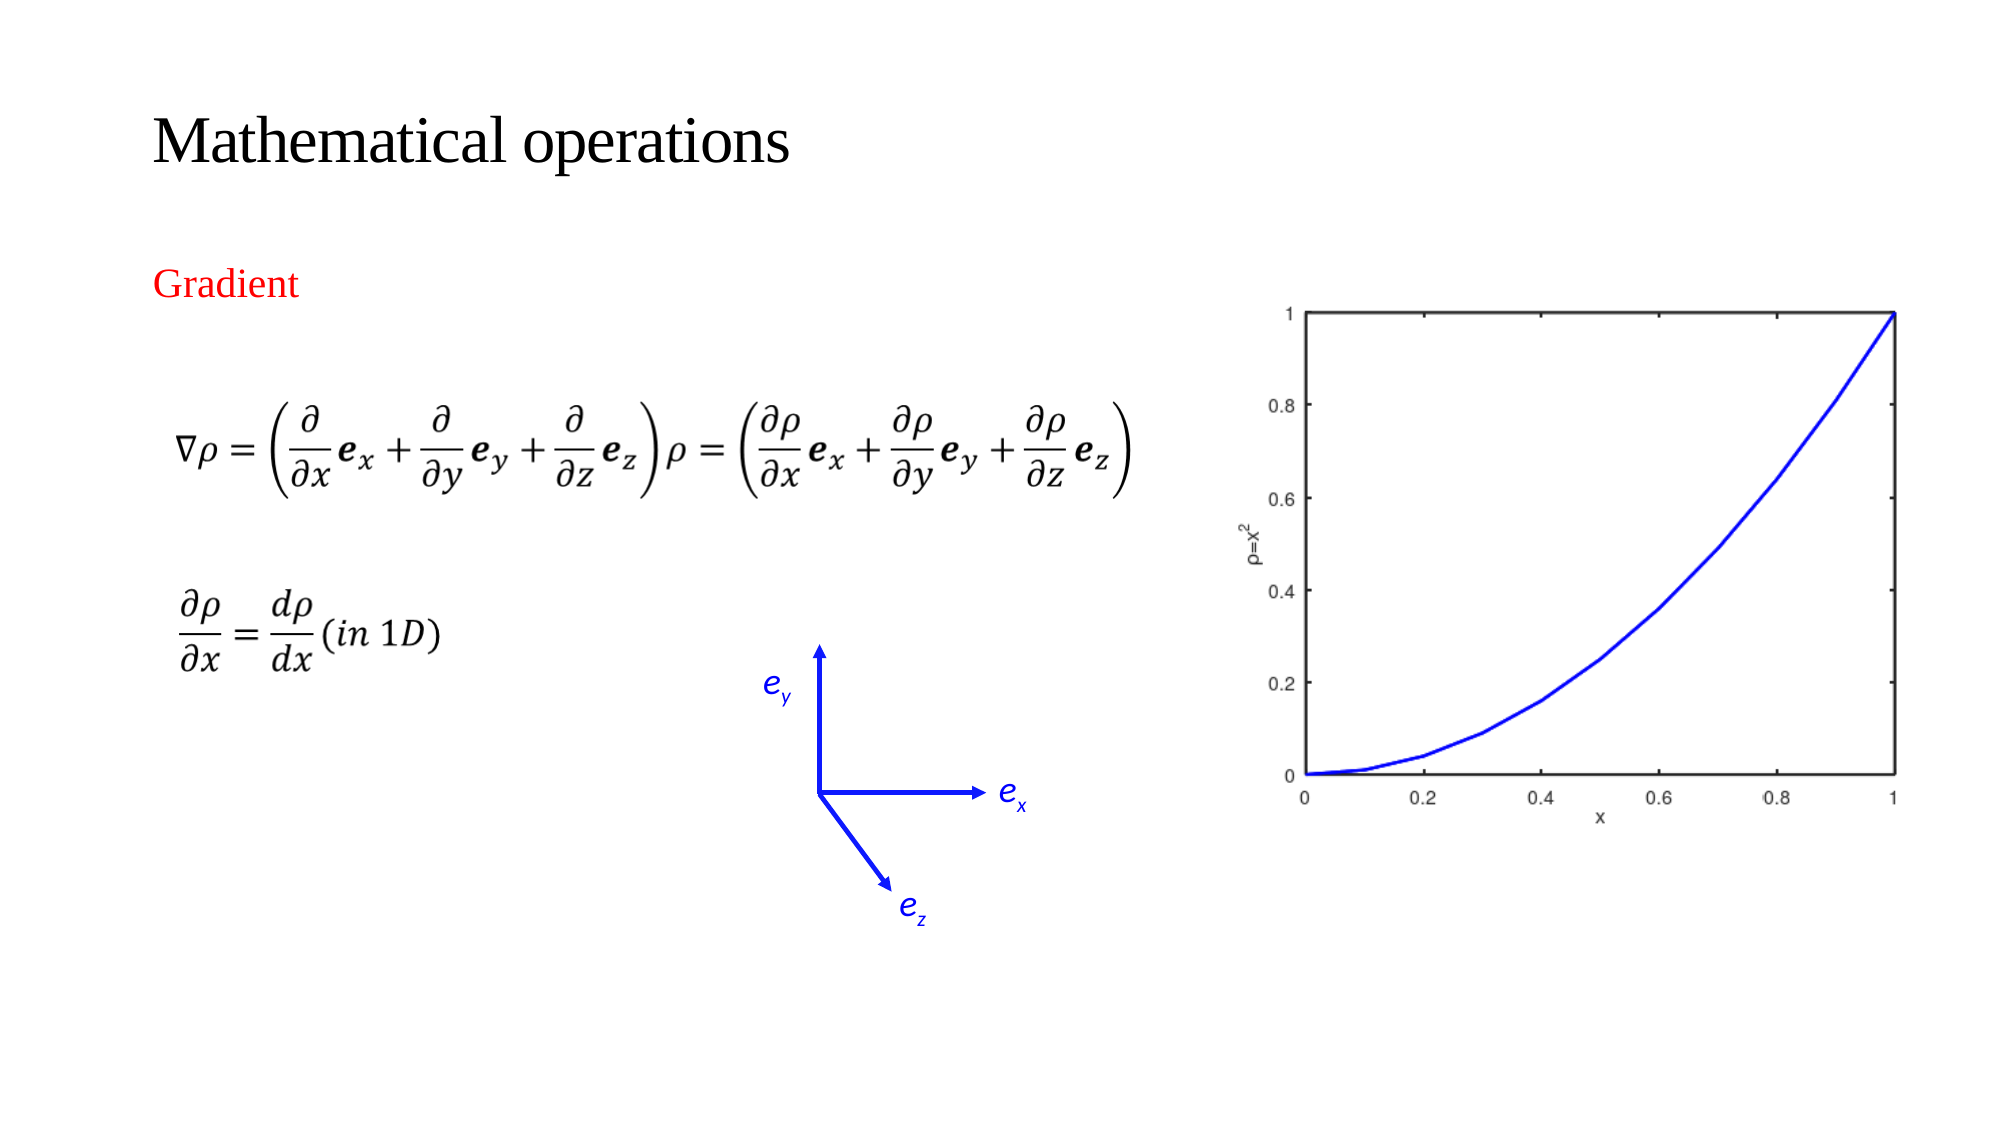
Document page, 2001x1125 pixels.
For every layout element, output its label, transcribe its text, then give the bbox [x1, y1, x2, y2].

text_box ez [884, 871, 941, 938]
picture [1224, 291, 1913, 834]
text_box ex [984, 758, 1042, 824]
text_box [148, 389, 1158, 508]
text_box Mathematical operations [137, 59, 1863, 184]
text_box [818, 793, 893, 893]
text_box ey [748, 649, 806, 716]
text_box [158, 577, 463, 680]
text_box Gradient [138, 248, 315, 313]
